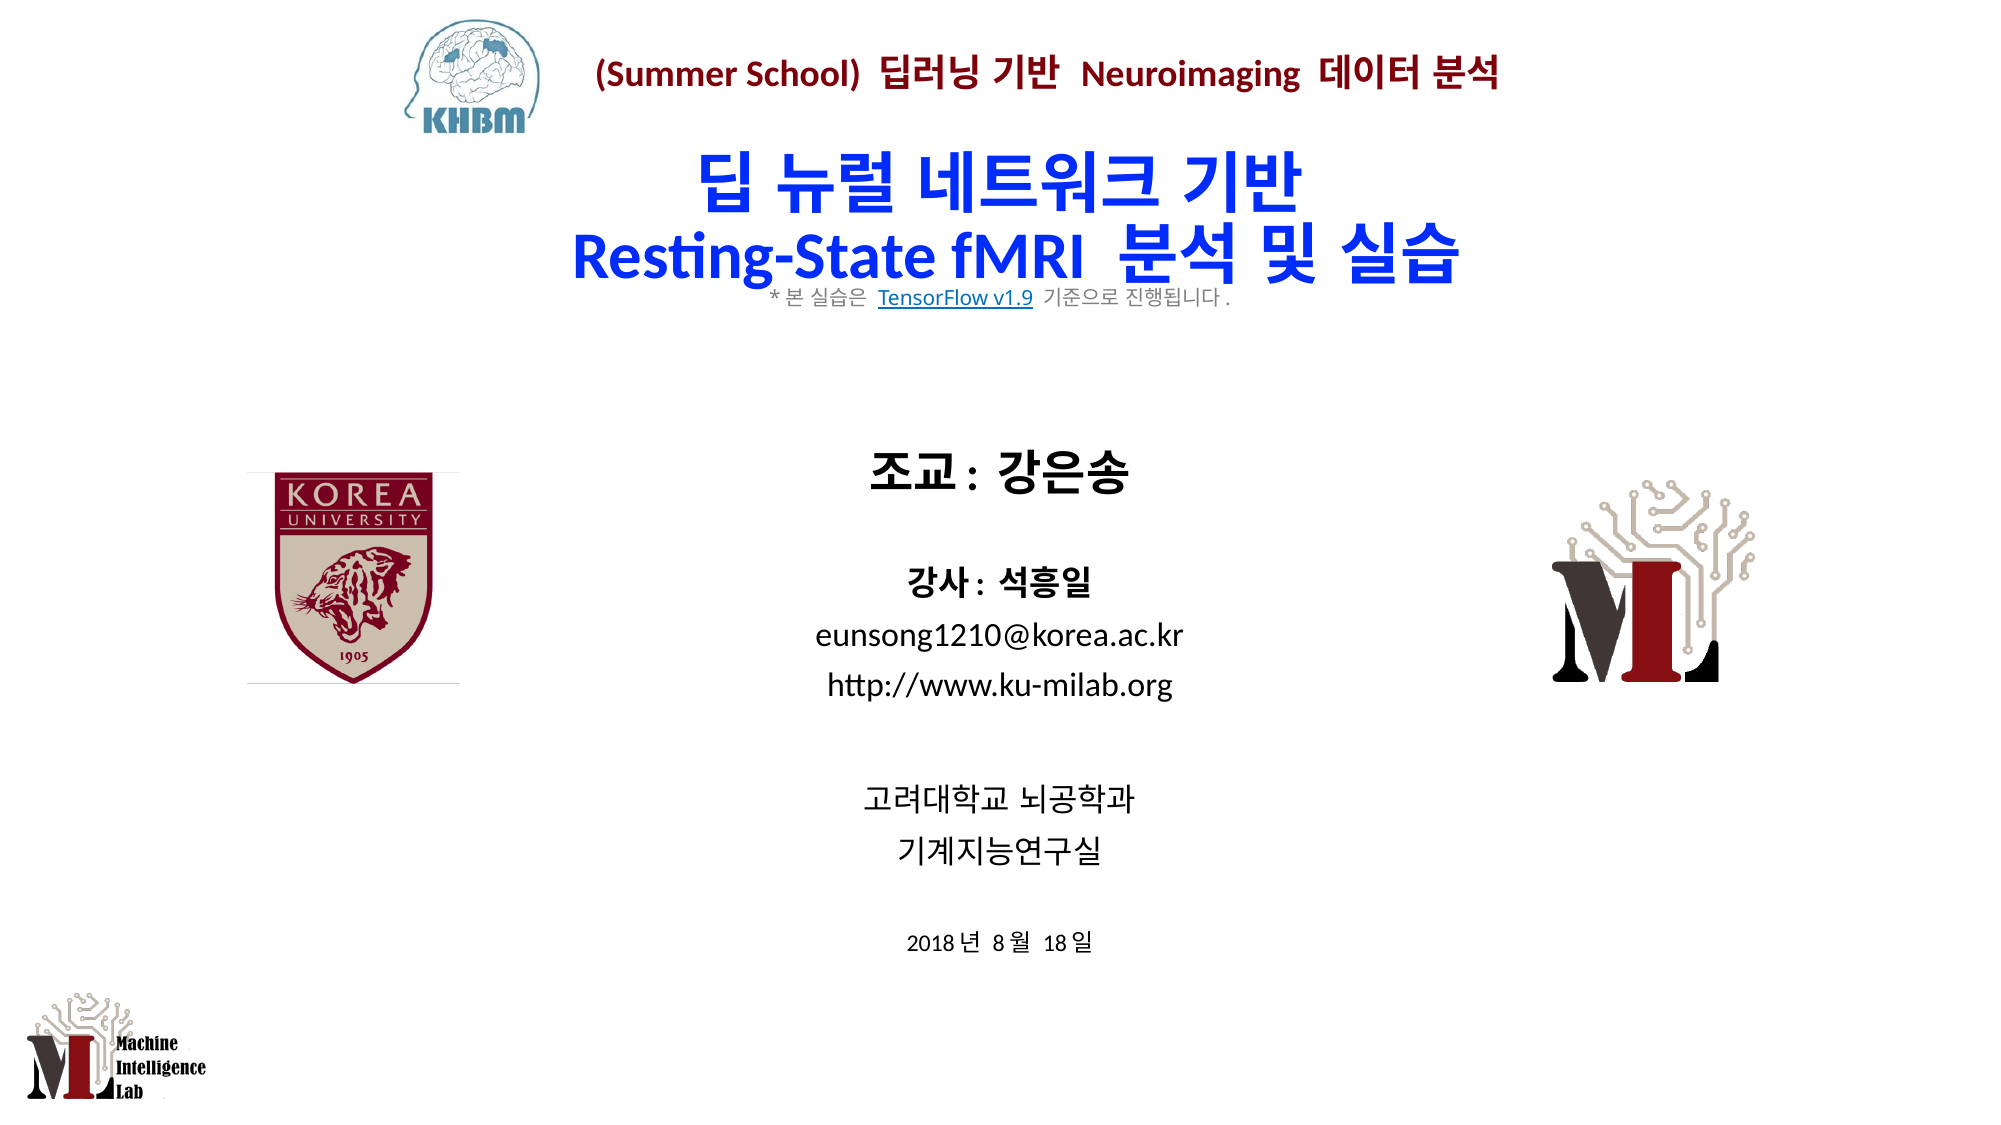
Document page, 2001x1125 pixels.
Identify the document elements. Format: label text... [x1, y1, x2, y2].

picture [0, 985, 210, 1125]
picture [390, 1, 560, 164]
list 고려대학교 뇌공학과 기계지능연구실 2018년 8월 18일 [668, 775, 1332, 966]
picture [1540, 472, 1762, 684]
title 딥 뉴럴 네트워크 기반 Resting-State fMRI 분석 및 실습 [249, 121, 1750, 322]
picture [247, 472, 460, 684]
list (Summer School) 딥러닝 기반 Neuroimaging 데이터 분석 [560, 46, 1596, 102]
subtitle 조교: 강은송 강사: 석흥일 eunsong1210@korea.ac.kr http://www.ku-milab.org [668, 441, 1332, 714]
text_box *본 실습은 TensorFlow v1.9 기준으로 진행됩니다. [703, 277, 1297, 317]
